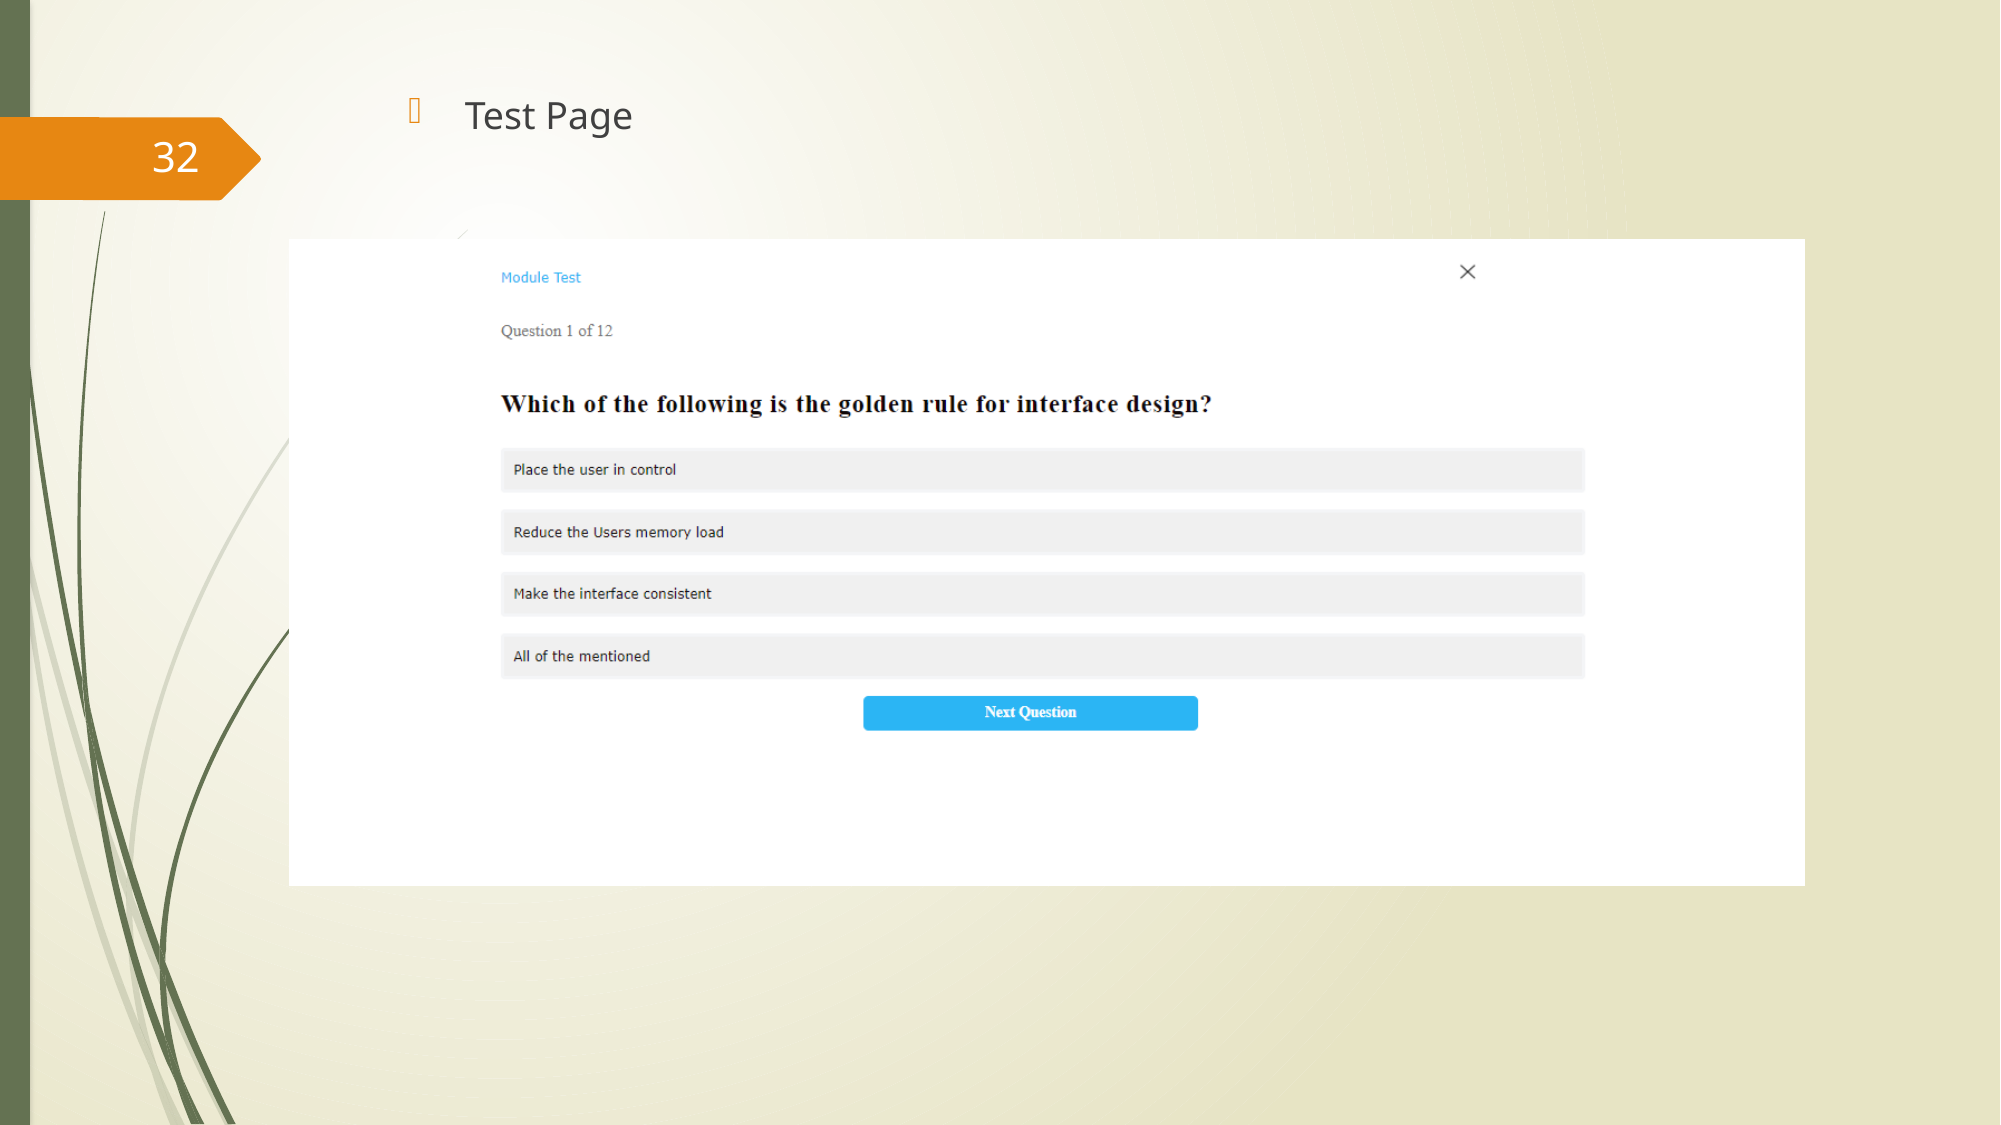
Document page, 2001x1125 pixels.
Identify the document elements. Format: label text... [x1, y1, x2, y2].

picture [288, 239, 1805, 886]
slide_number 32 [87, 129, 216, 190]
list Test Page [393, 84, 1888, 862]
